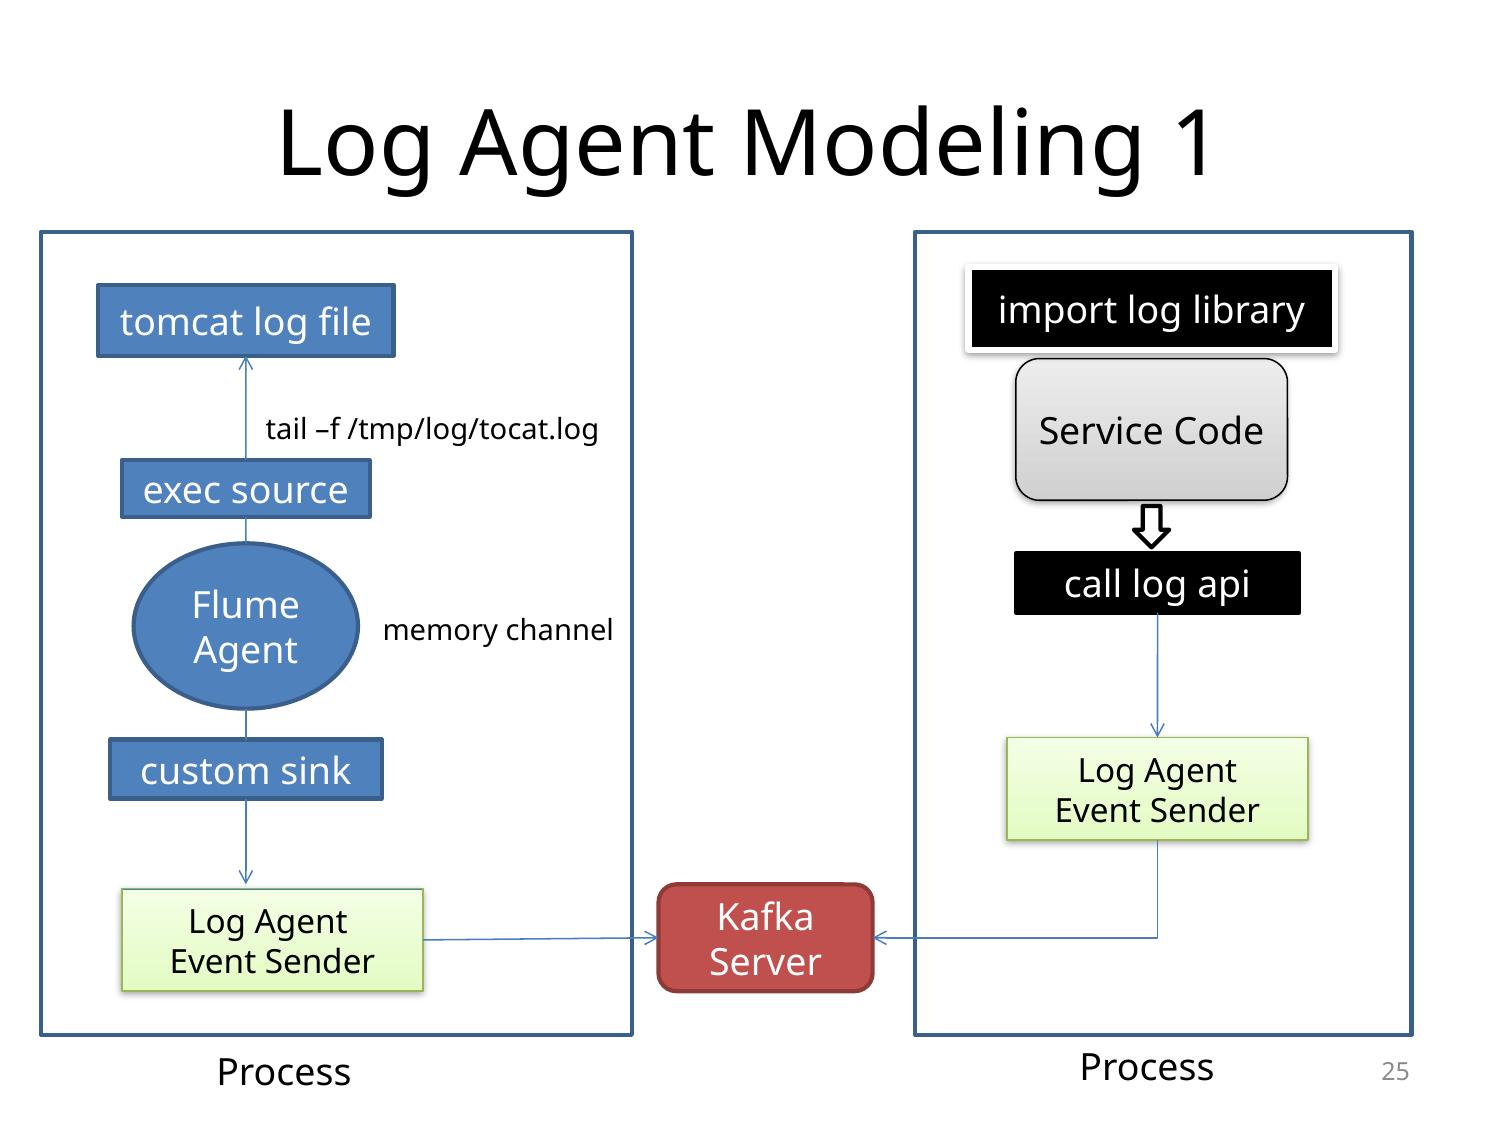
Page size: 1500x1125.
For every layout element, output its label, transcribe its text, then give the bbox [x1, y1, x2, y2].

text_box custom sink [108, 737, 384, 801]
slide_number 25 [1074, 1042, 1425, 1103]
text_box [965, 746, 1065, 1032]
text_box Kafka Server [656, 882, 875, 994]
text_box Log Agent Event Sender [121, 888, 424, 992]
title Log Agent Modeling 1 [75, 45, 1425, 233]
text_box tomcat log file [96, 283, 396, 358]
text_box exec source [120, 458, 372, 519]
text_box Process [201, 1040, 472, 1101]
text_box [913, 230, 1414, 1037]
text_box memory channel [367, 604, 652, 654]
text_box Process [1064, 1035, 1335, 1096]
text_box tail –f /tmp/log/tocat.log [251, 402, 656, 453]
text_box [422, 937, 659, 941]
text_box Flume Agent [131, 541, 361, 711]
text_box [39, 230, 634, 1037]
